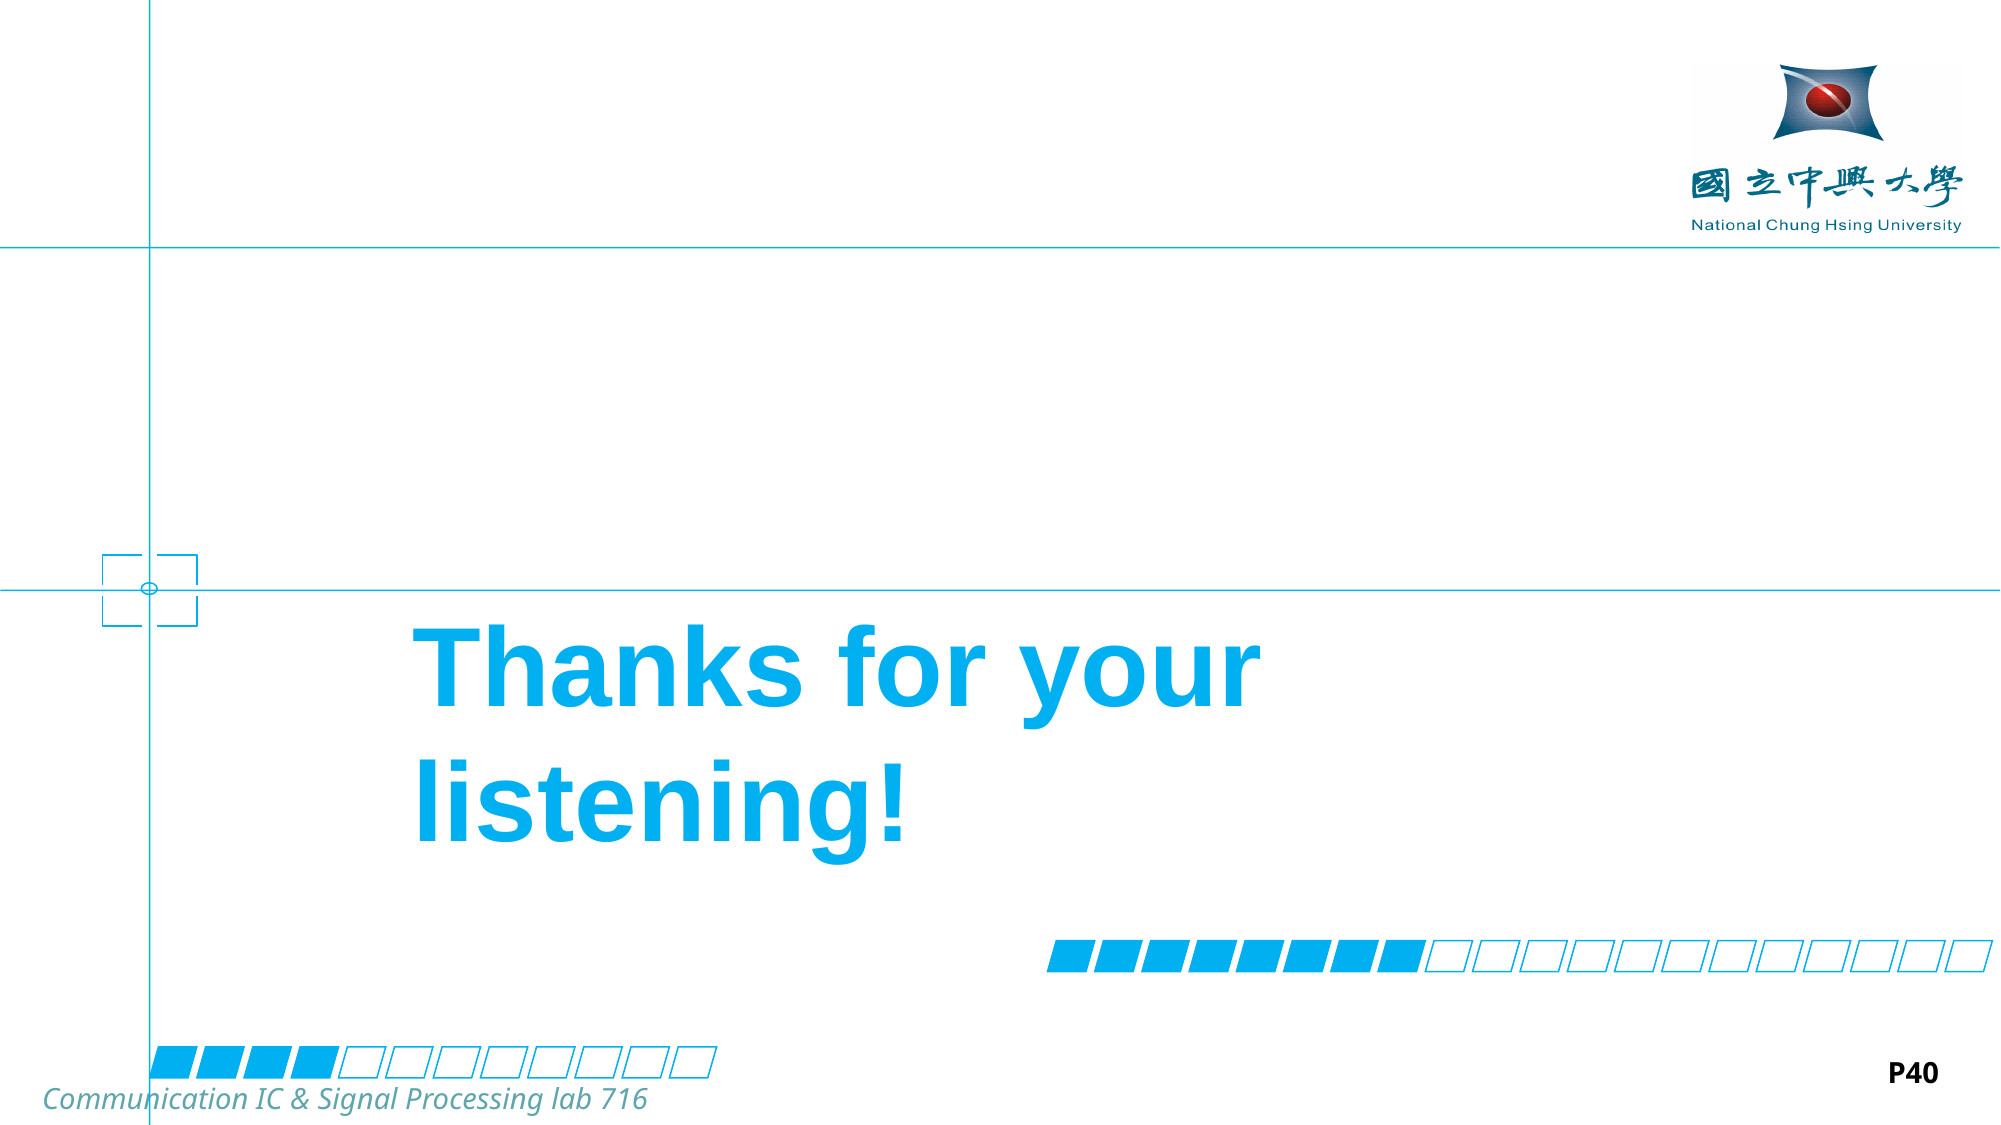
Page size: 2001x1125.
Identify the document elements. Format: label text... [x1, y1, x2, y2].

text_box Thanks for your listening! [397, 586, 1792, 871]
picture [1691, 64, 1963, 233]
